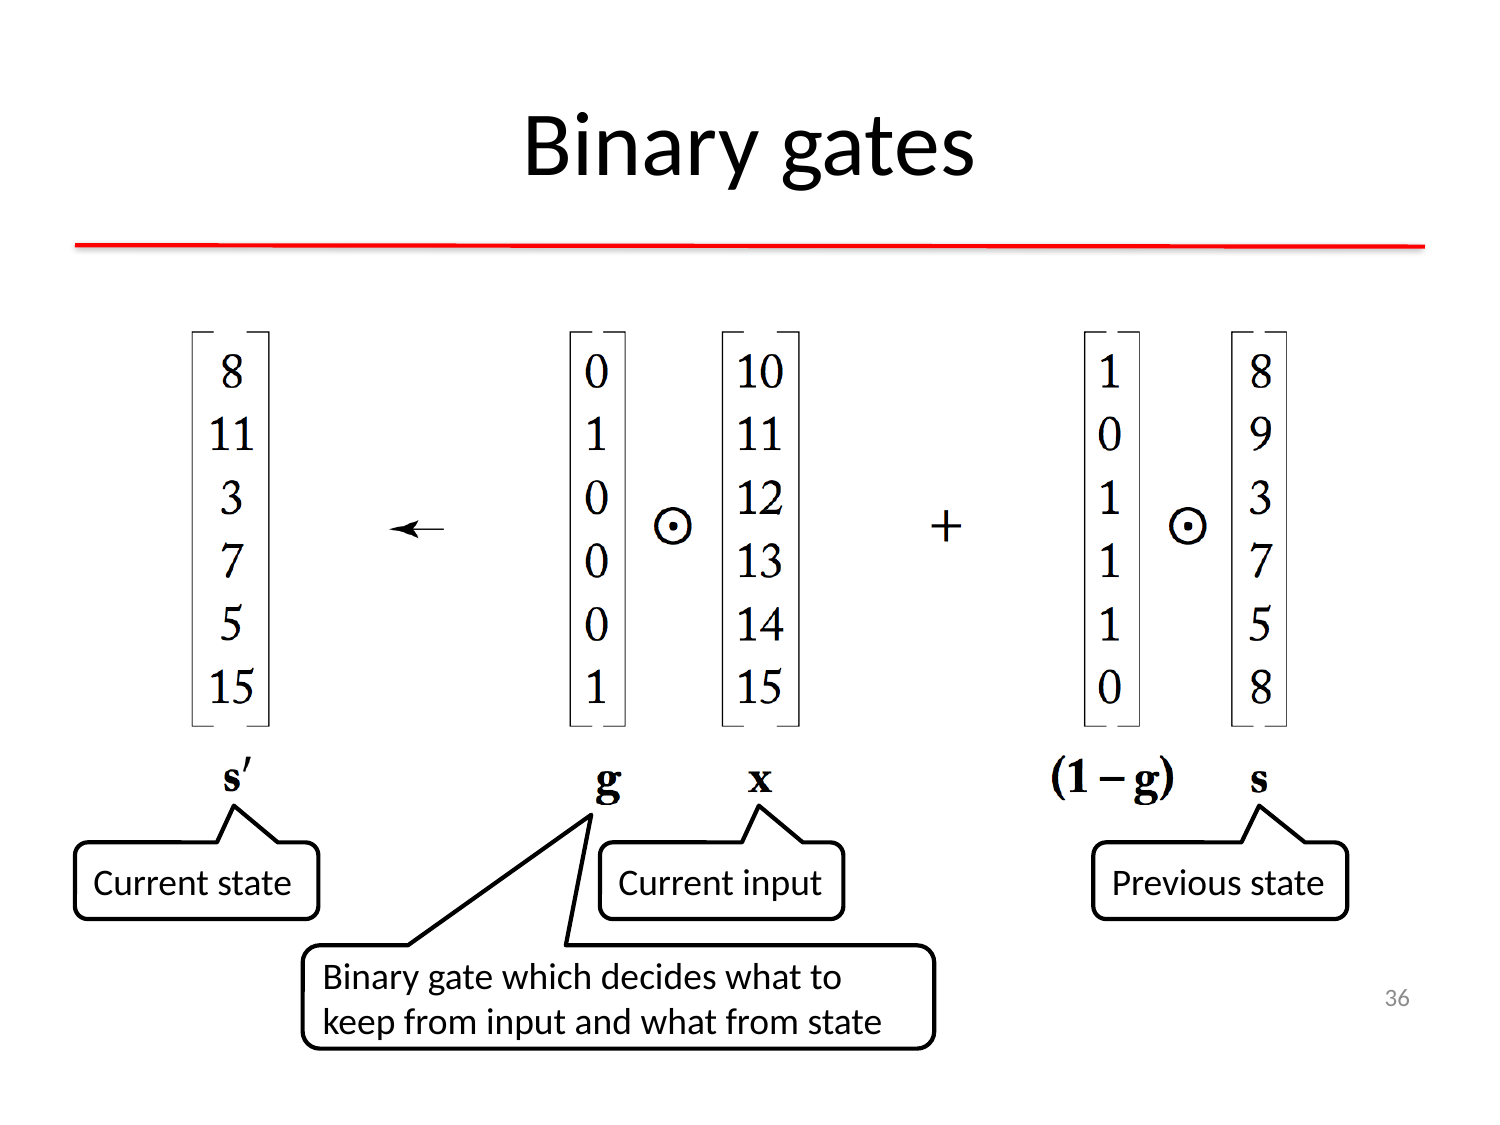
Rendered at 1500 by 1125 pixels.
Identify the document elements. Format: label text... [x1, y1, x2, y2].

slide_number 36 [1074, 966, 1425, 1027]
picture [164, 306, 1315, 817]
title Binary gates [75, 45, 1425, 233]
text_box Current input [597, 826, 846, 922]
text_box Current state [72, 826, 321, 922]
text_box Previous state [1091, 826, 1350, 922]
text_box Binary gate which decides what to keep from input and what from state [300, 826, 937, 1051]
